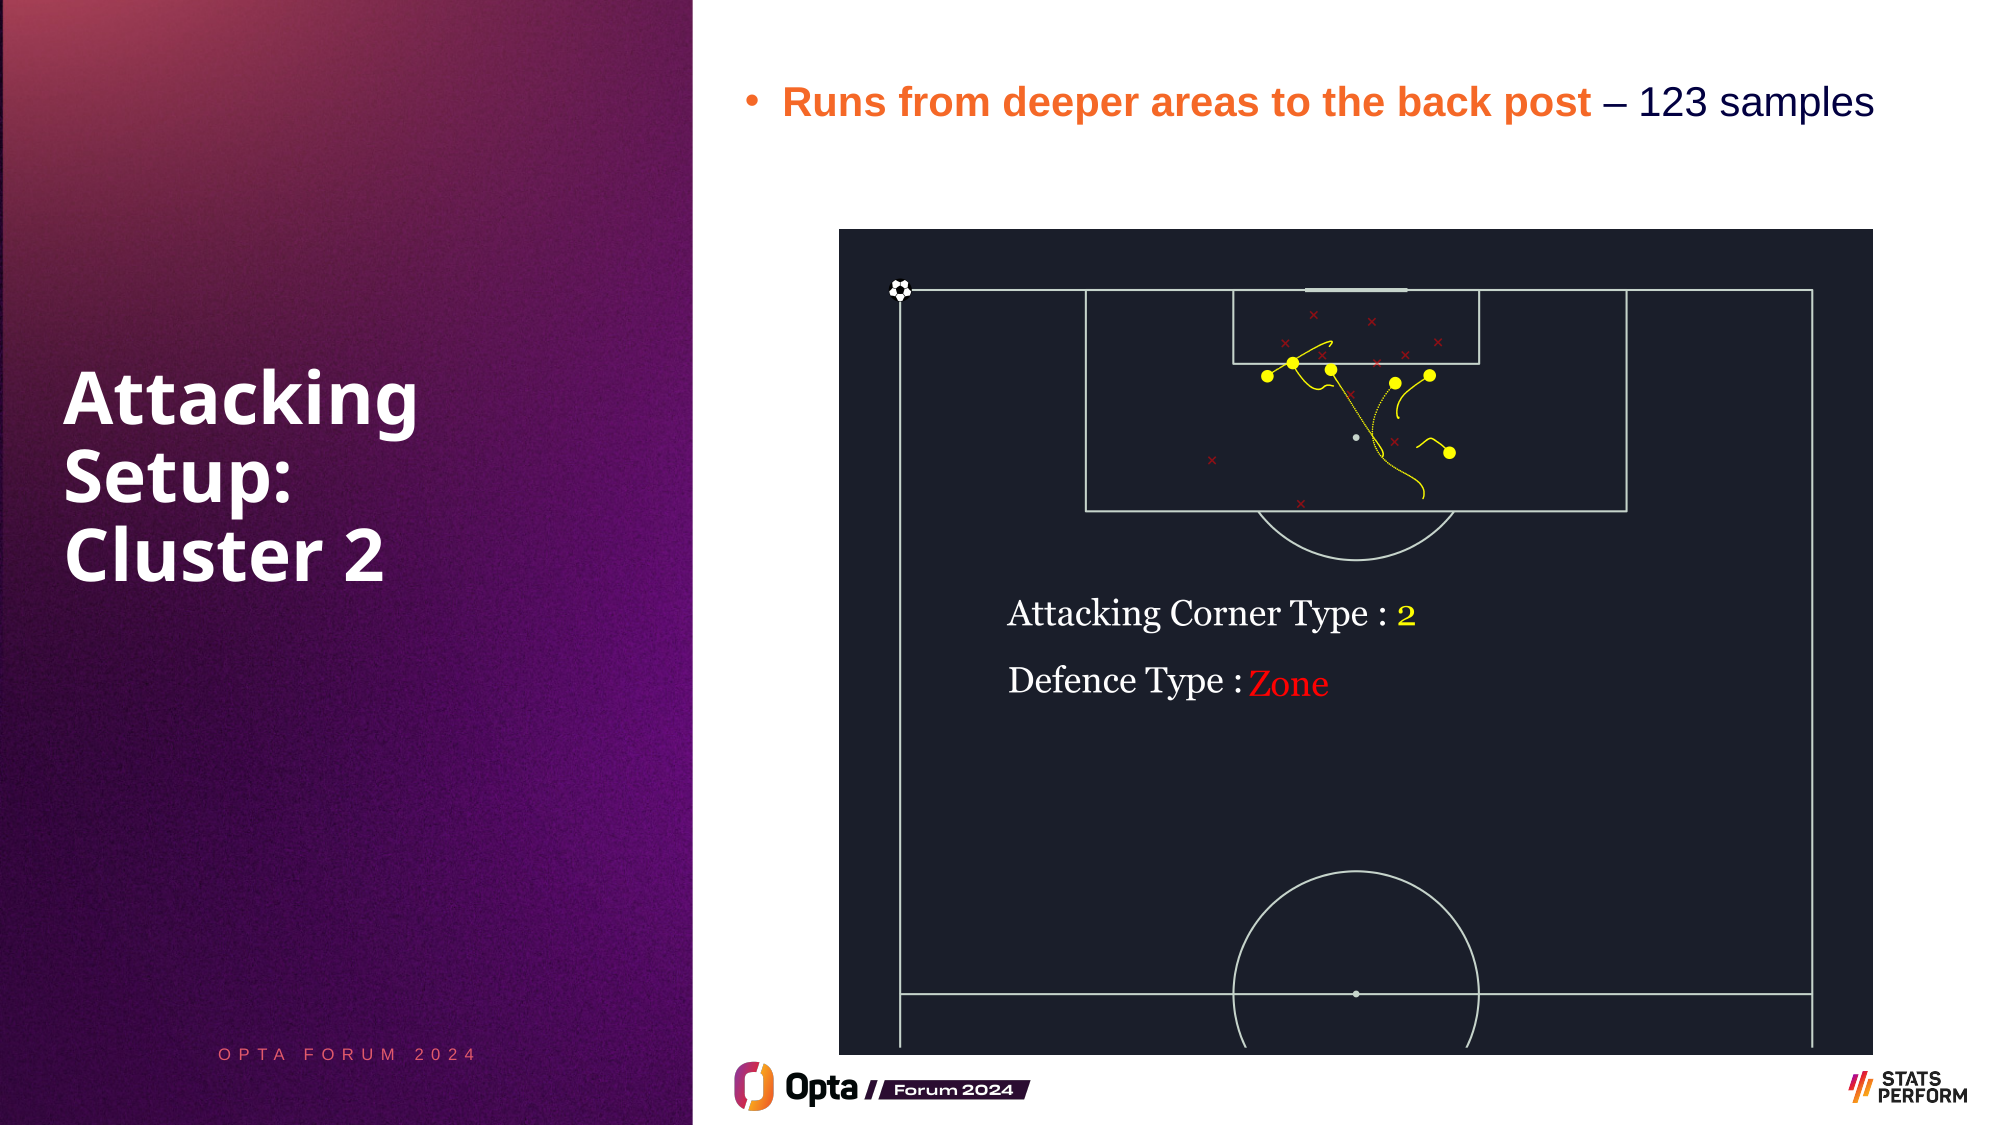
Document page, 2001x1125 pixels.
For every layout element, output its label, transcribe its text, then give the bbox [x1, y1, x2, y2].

picture [1848, 1071, 1967, 1103]
picture [729, 1057, 1035, 1119]
picture [0, 0, 693, 1125]
title Attacking Setup: Cluster 2 [48, 262, 644, 862]
picture [839, 229, 1873, 1055]
list Runs from deeper areas to the back post – 123 samples [729, 73, 1967, 896]
